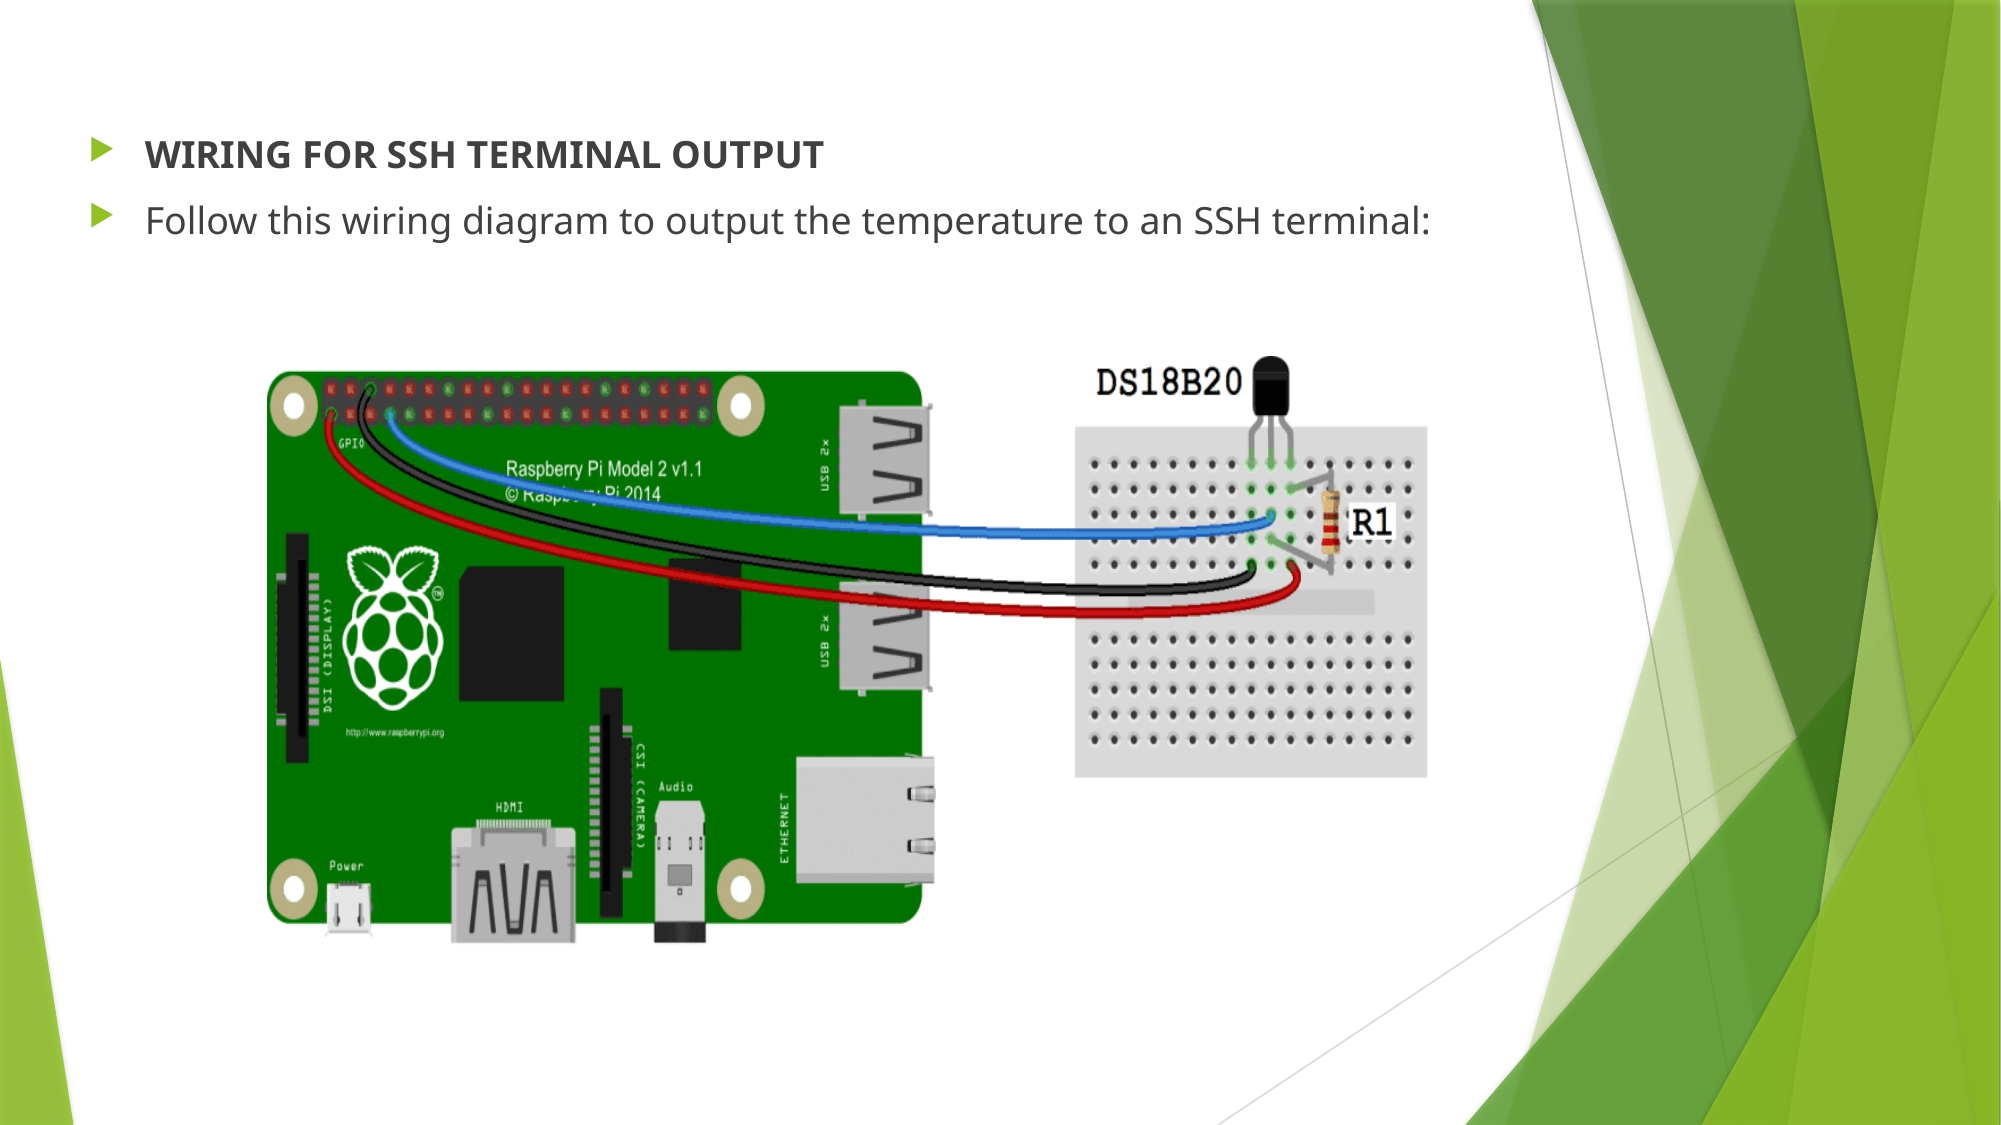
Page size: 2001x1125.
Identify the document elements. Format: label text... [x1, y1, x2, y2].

text_box WIRING FOR SSH TERMINAL OUTPUT Follow this wiring diagram to output the temperature to an SSH terminal: [73, 123, 1868, 1099]
picture [266, 355, 1428, 960]
